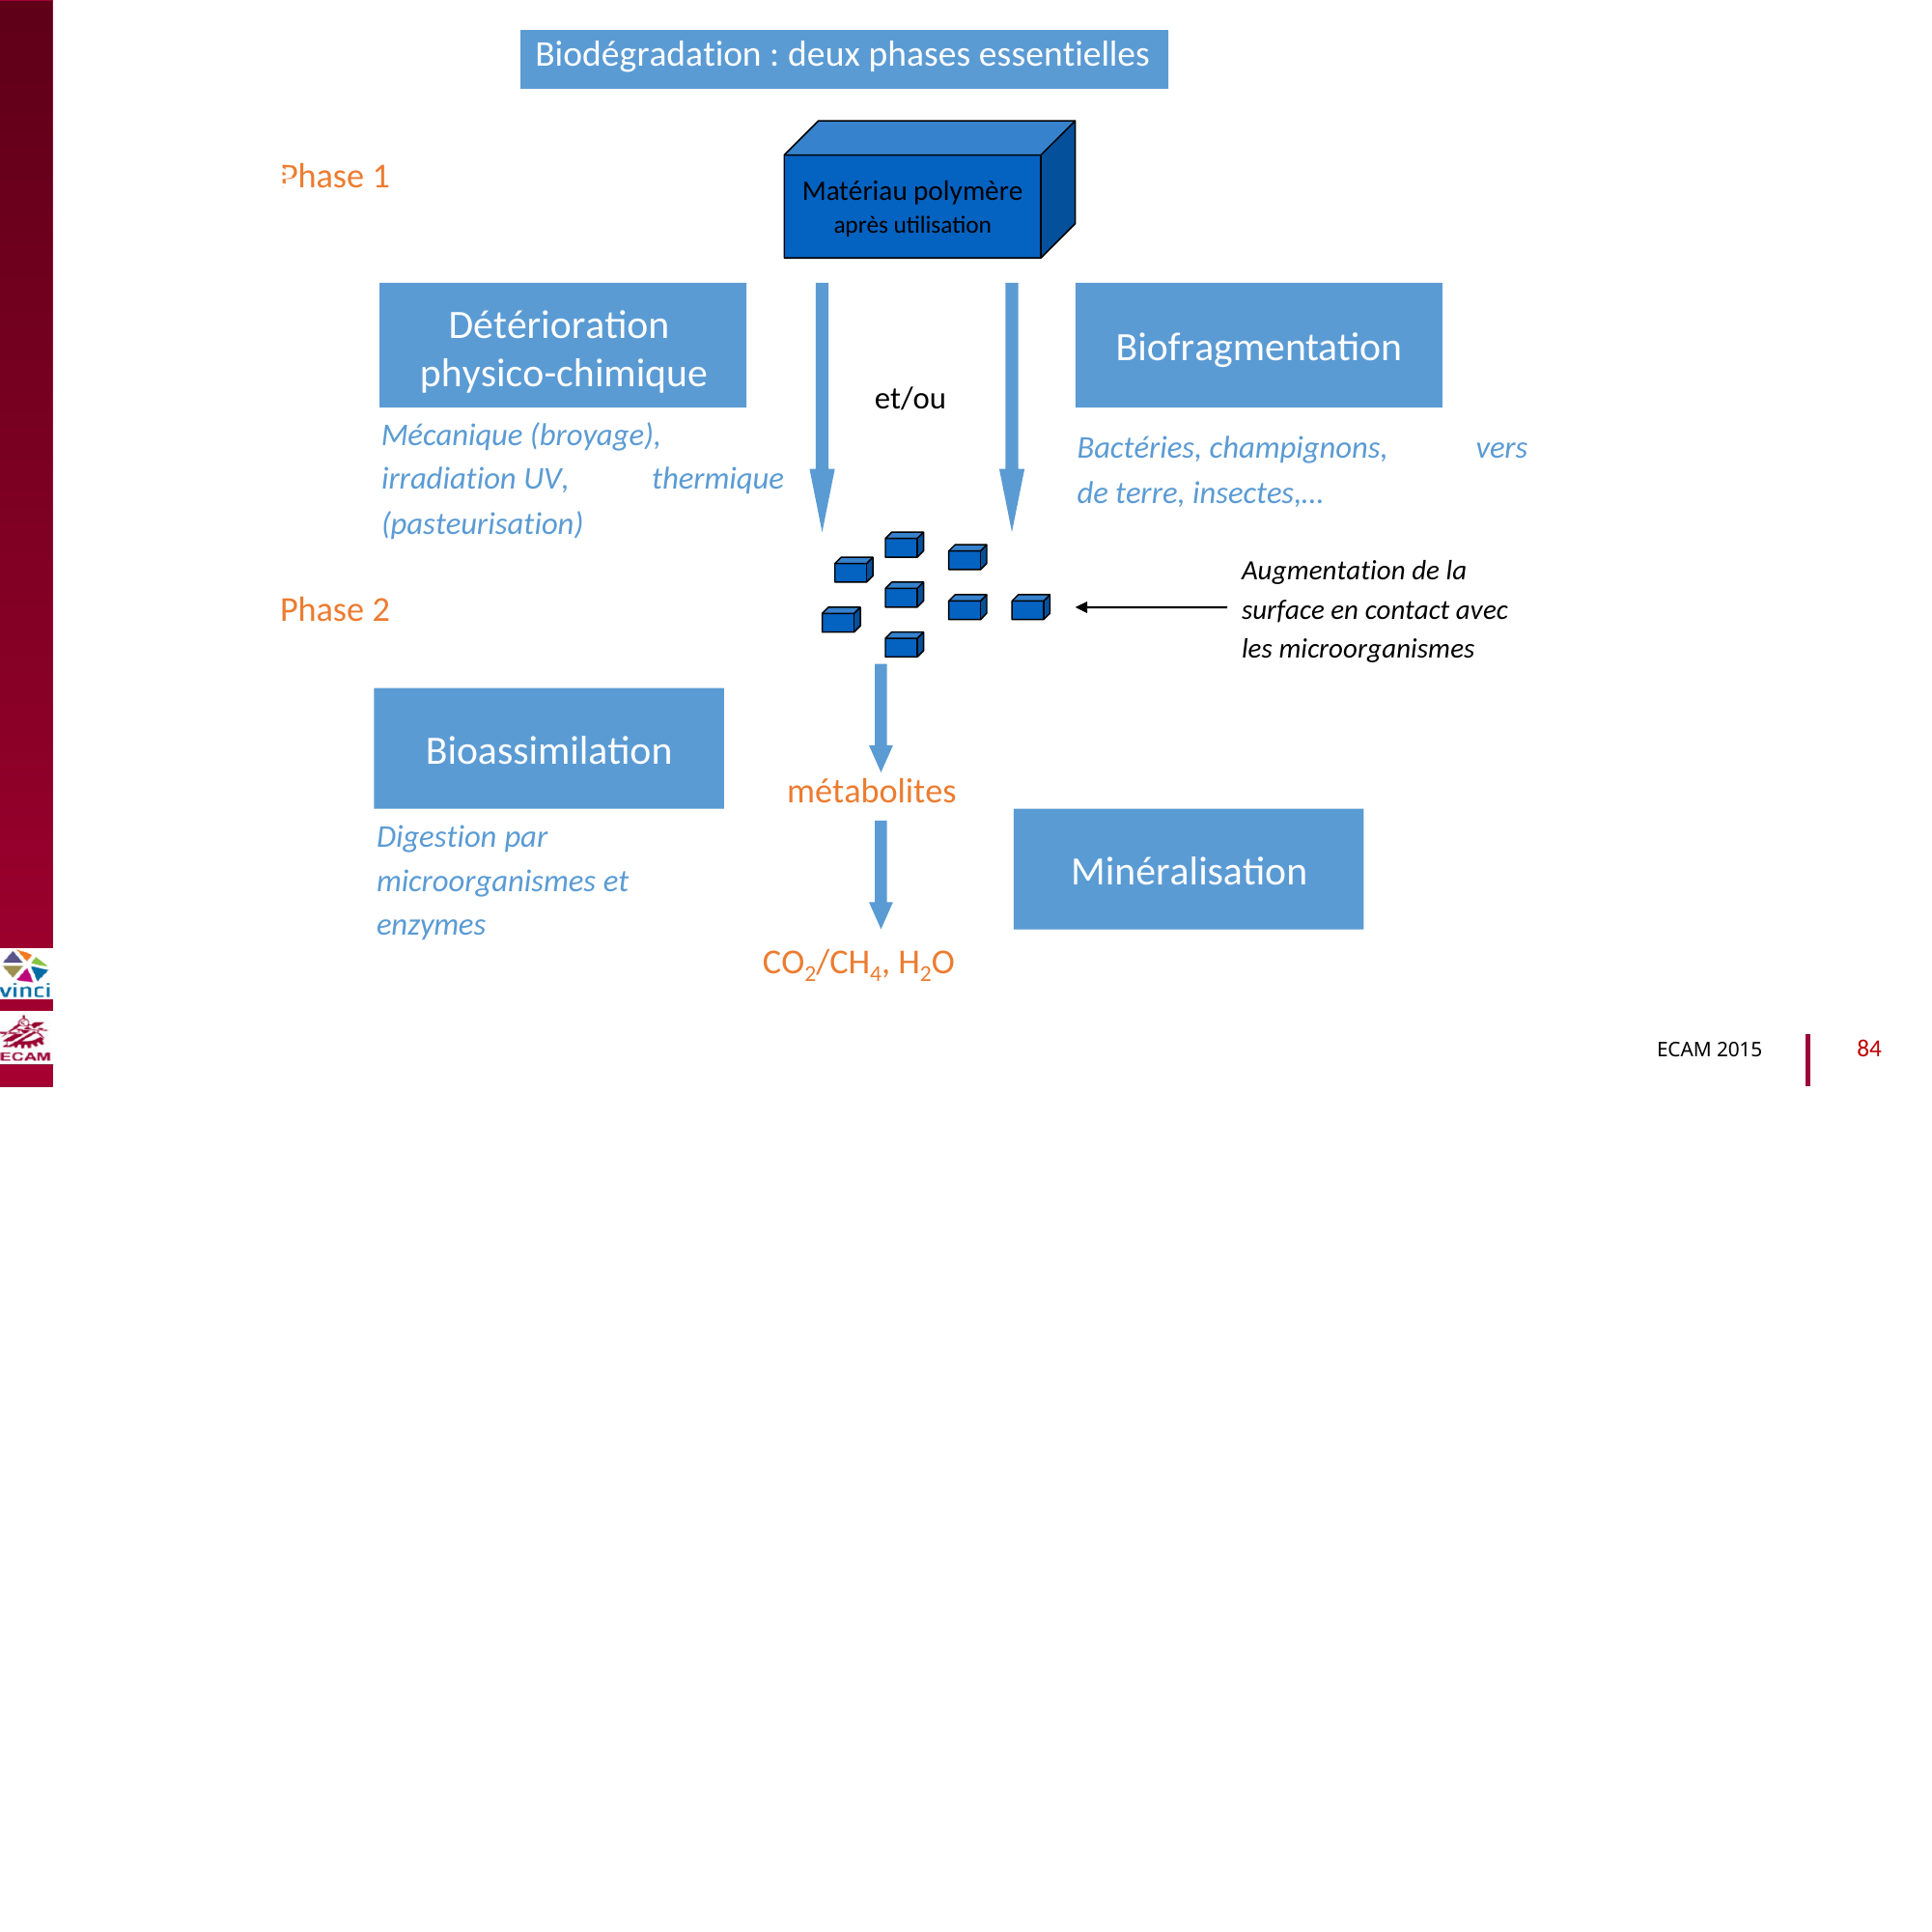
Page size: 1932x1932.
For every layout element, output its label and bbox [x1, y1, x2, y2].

text_box [869, 820, 893, 930]
text_box [784, 121, 1076, 259]
text_box [1012, 594, 1050, 620]
text_box [785, 663, 990, 818]
text_box [1654, 1037, 1765, 1062]
text_box [374, 820, 674, 948]
text_box [1855, 1034, 1892, 1067]
text_box [1075, 601, 1228, 614]
text_box [885, 532, 924, 558]
text_box [885, 581, 924, 607]
text_box [822, 606, 861, 632]
text_box [1075, 432, 1442, 517]
text_box [520, 30, 1169, 89]
text_box [948, 594, 988, 620]
text_box [834, 557, 874, 583]
text_box [379, 282, 747, 408]
text_box [760, 941, 994, 994]
text_box [378, 462, 620, 547]
text_box [0, 0, 55, 1086]
text_box [650, 282, 835, 533]
text_box [1473, 432, 1544, 473]
text_box [266, 12, 415, 577]
text_box [378, 419, 712, 461]
text_box [374, 687, 724, 809]
text_box [872, 381, 964, 423]
text_box [1240, 556, 1554, 670]
text_box [948, 545, 988, 571]
text_box [1013, 808, 1364, 930]
text_box [884, 631, 924, 658]
text_box [1075, 282, 1442, 408]
text_box [998, 282, 1025, 533]
text_box [277, 592, 415, 637]
